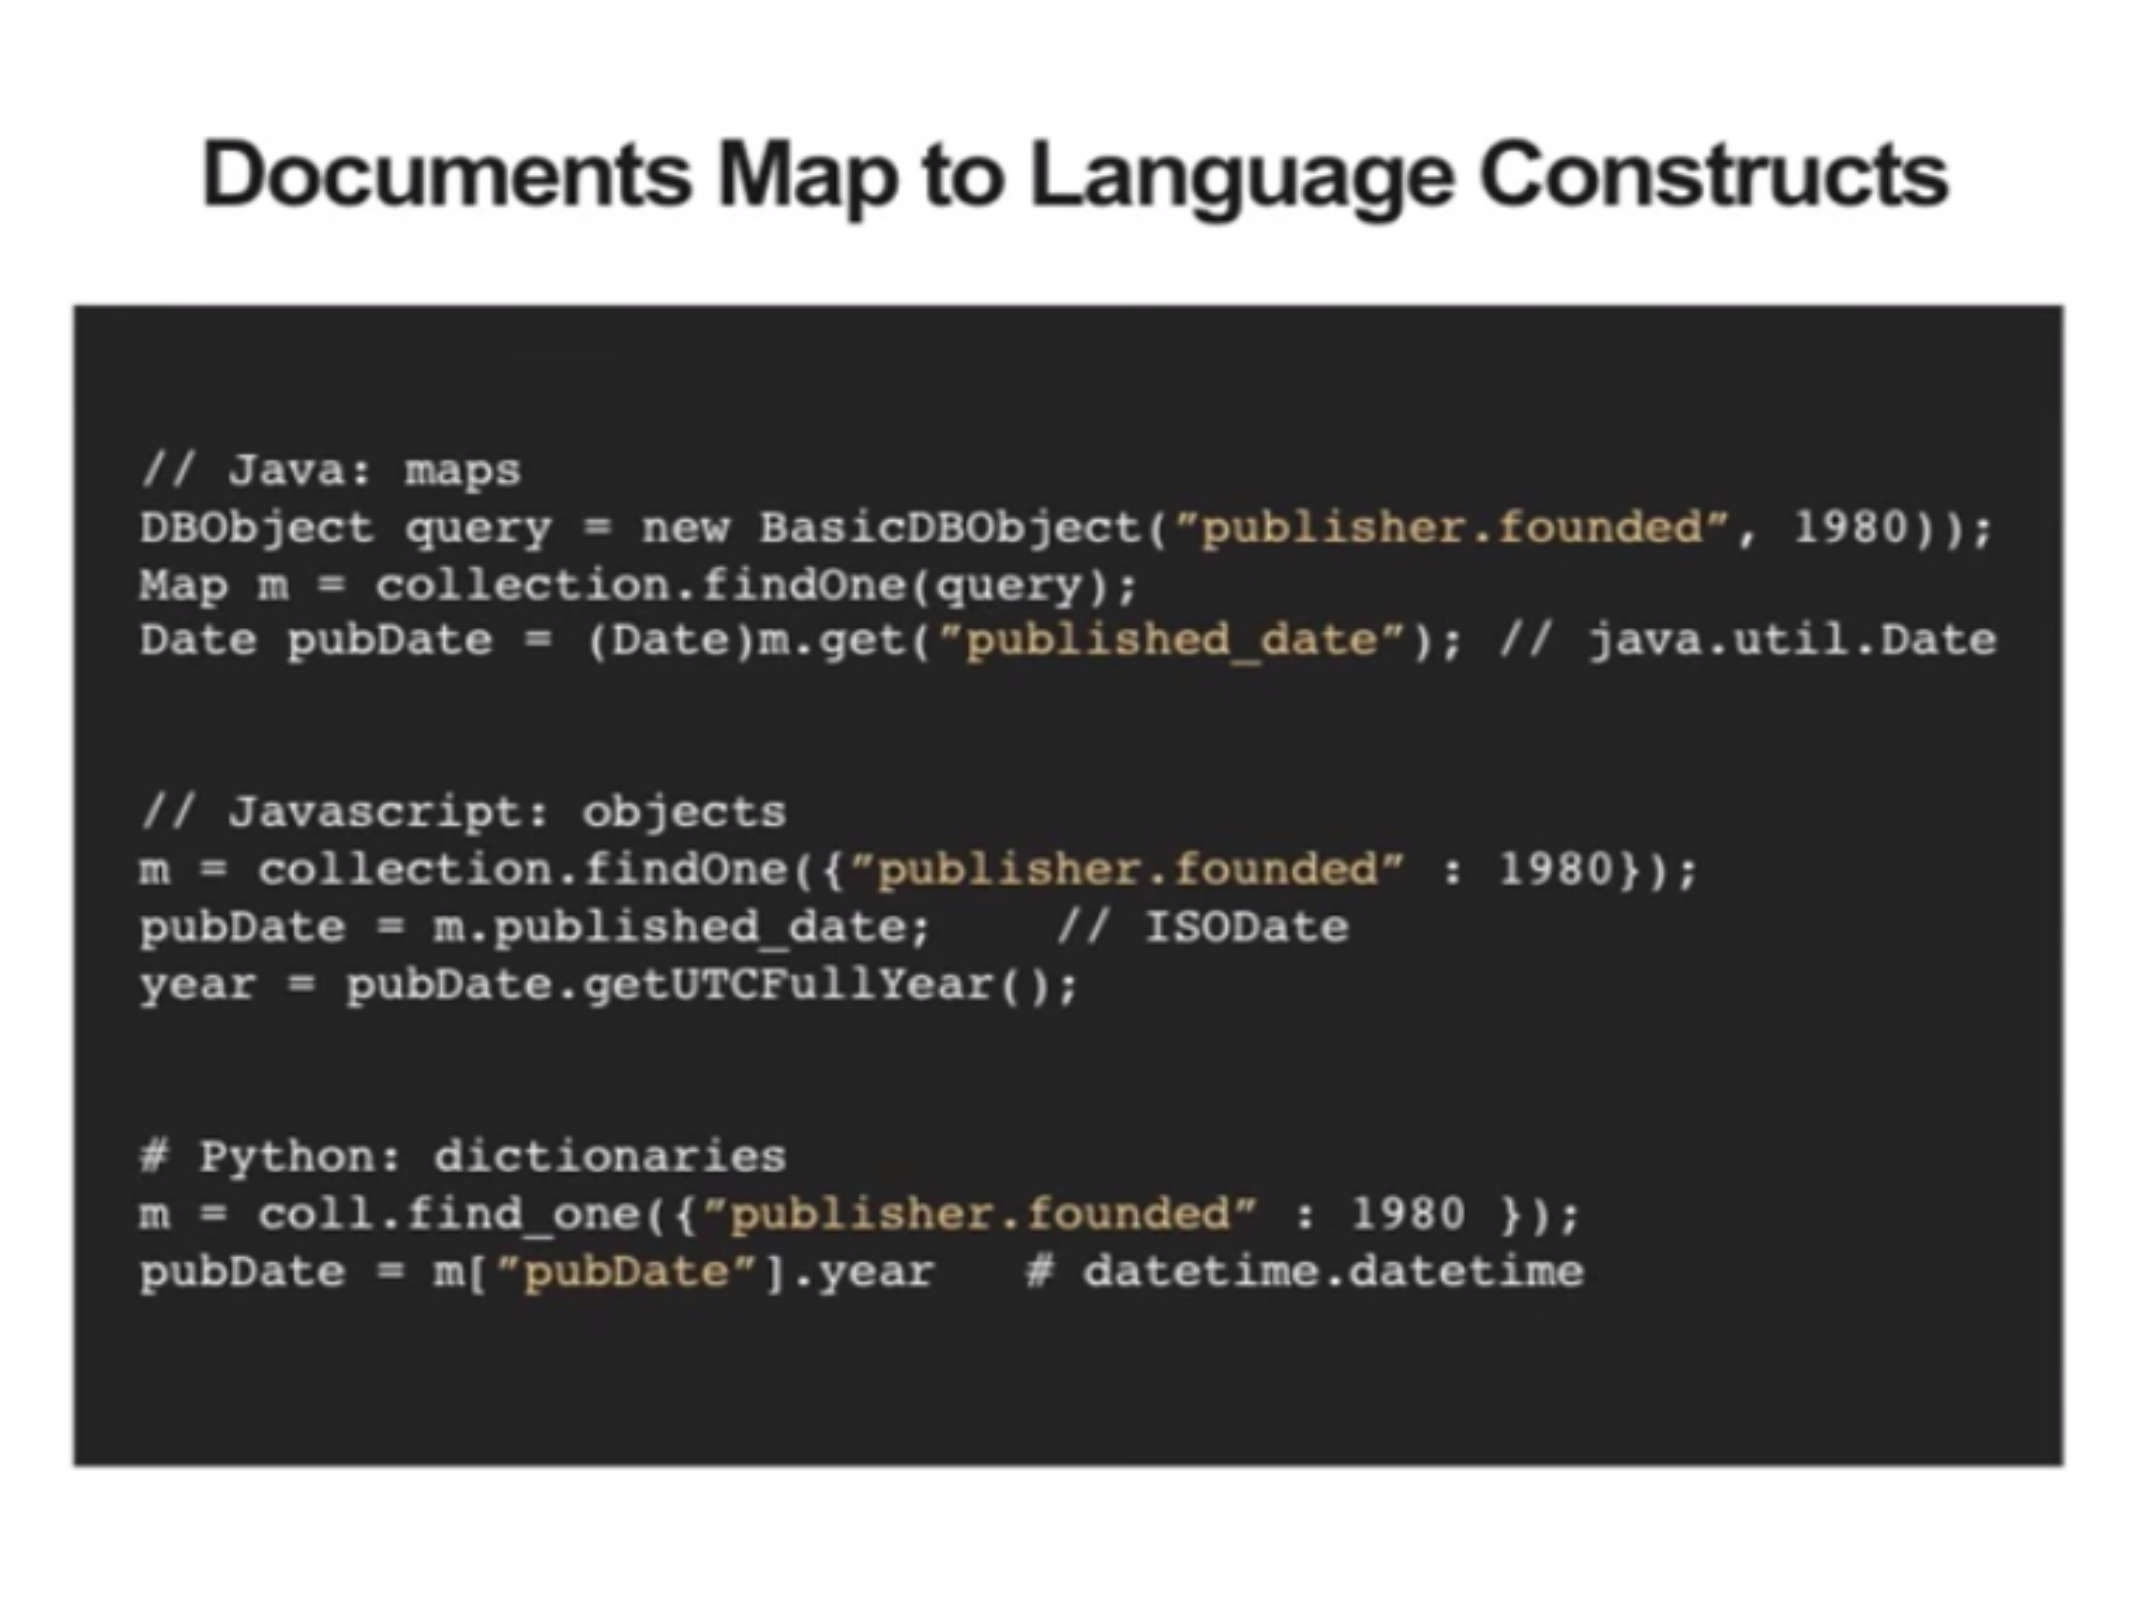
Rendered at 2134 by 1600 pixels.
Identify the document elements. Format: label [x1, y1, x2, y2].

picture [35, 101, 2098, 1499]
